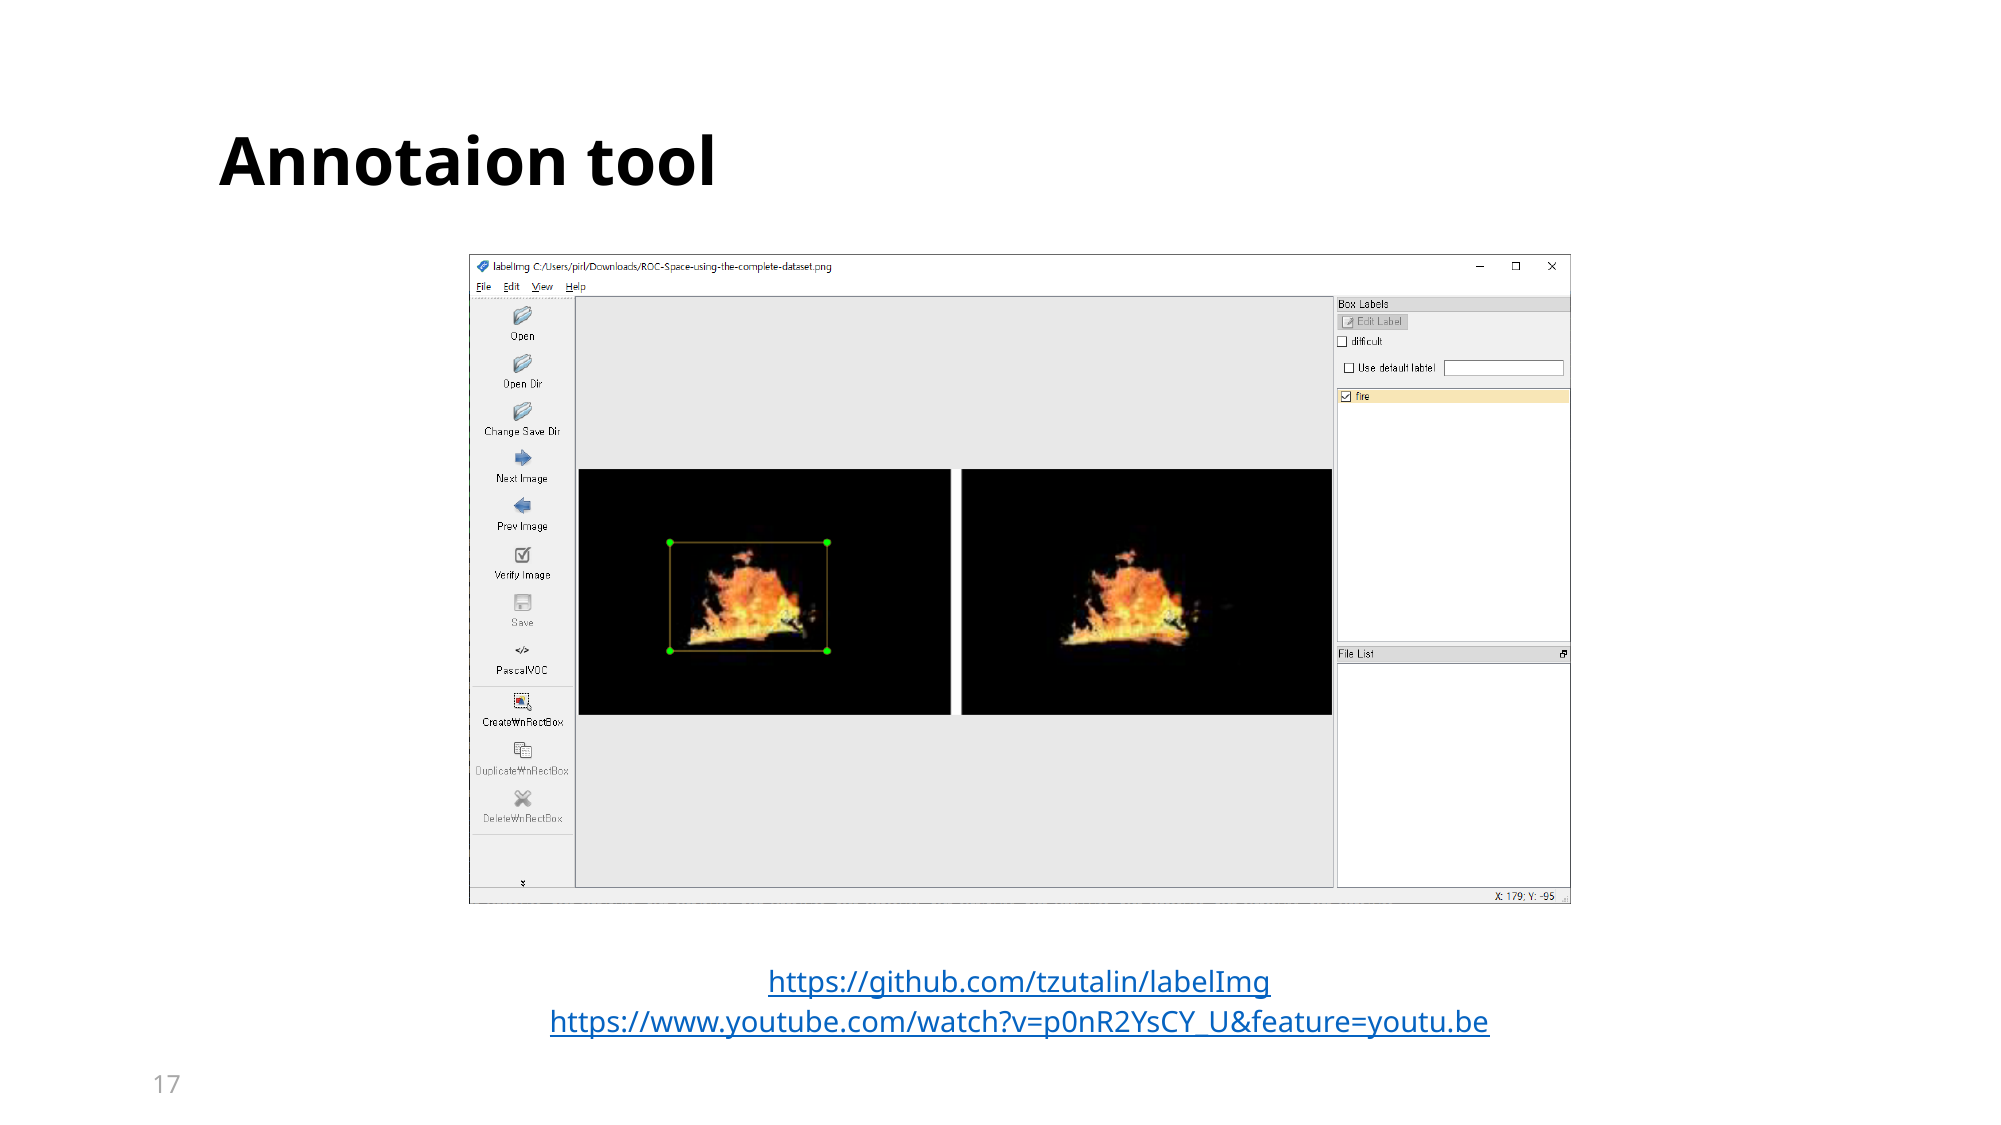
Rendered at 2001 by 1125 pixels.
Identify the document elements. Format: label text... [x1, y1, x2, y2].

text_box https://github.com/tzutalin/labelImg https://www.youtube.com/watch?v=p0nR2YsCY_U&feature=youtu.be [534, 956, 1505, 1086]
slide_number 17 [137, 1055, 588, 1115]
picture [469, 254, 1571, 904]
title Annotaion tool [137, 126, 801, 202]
